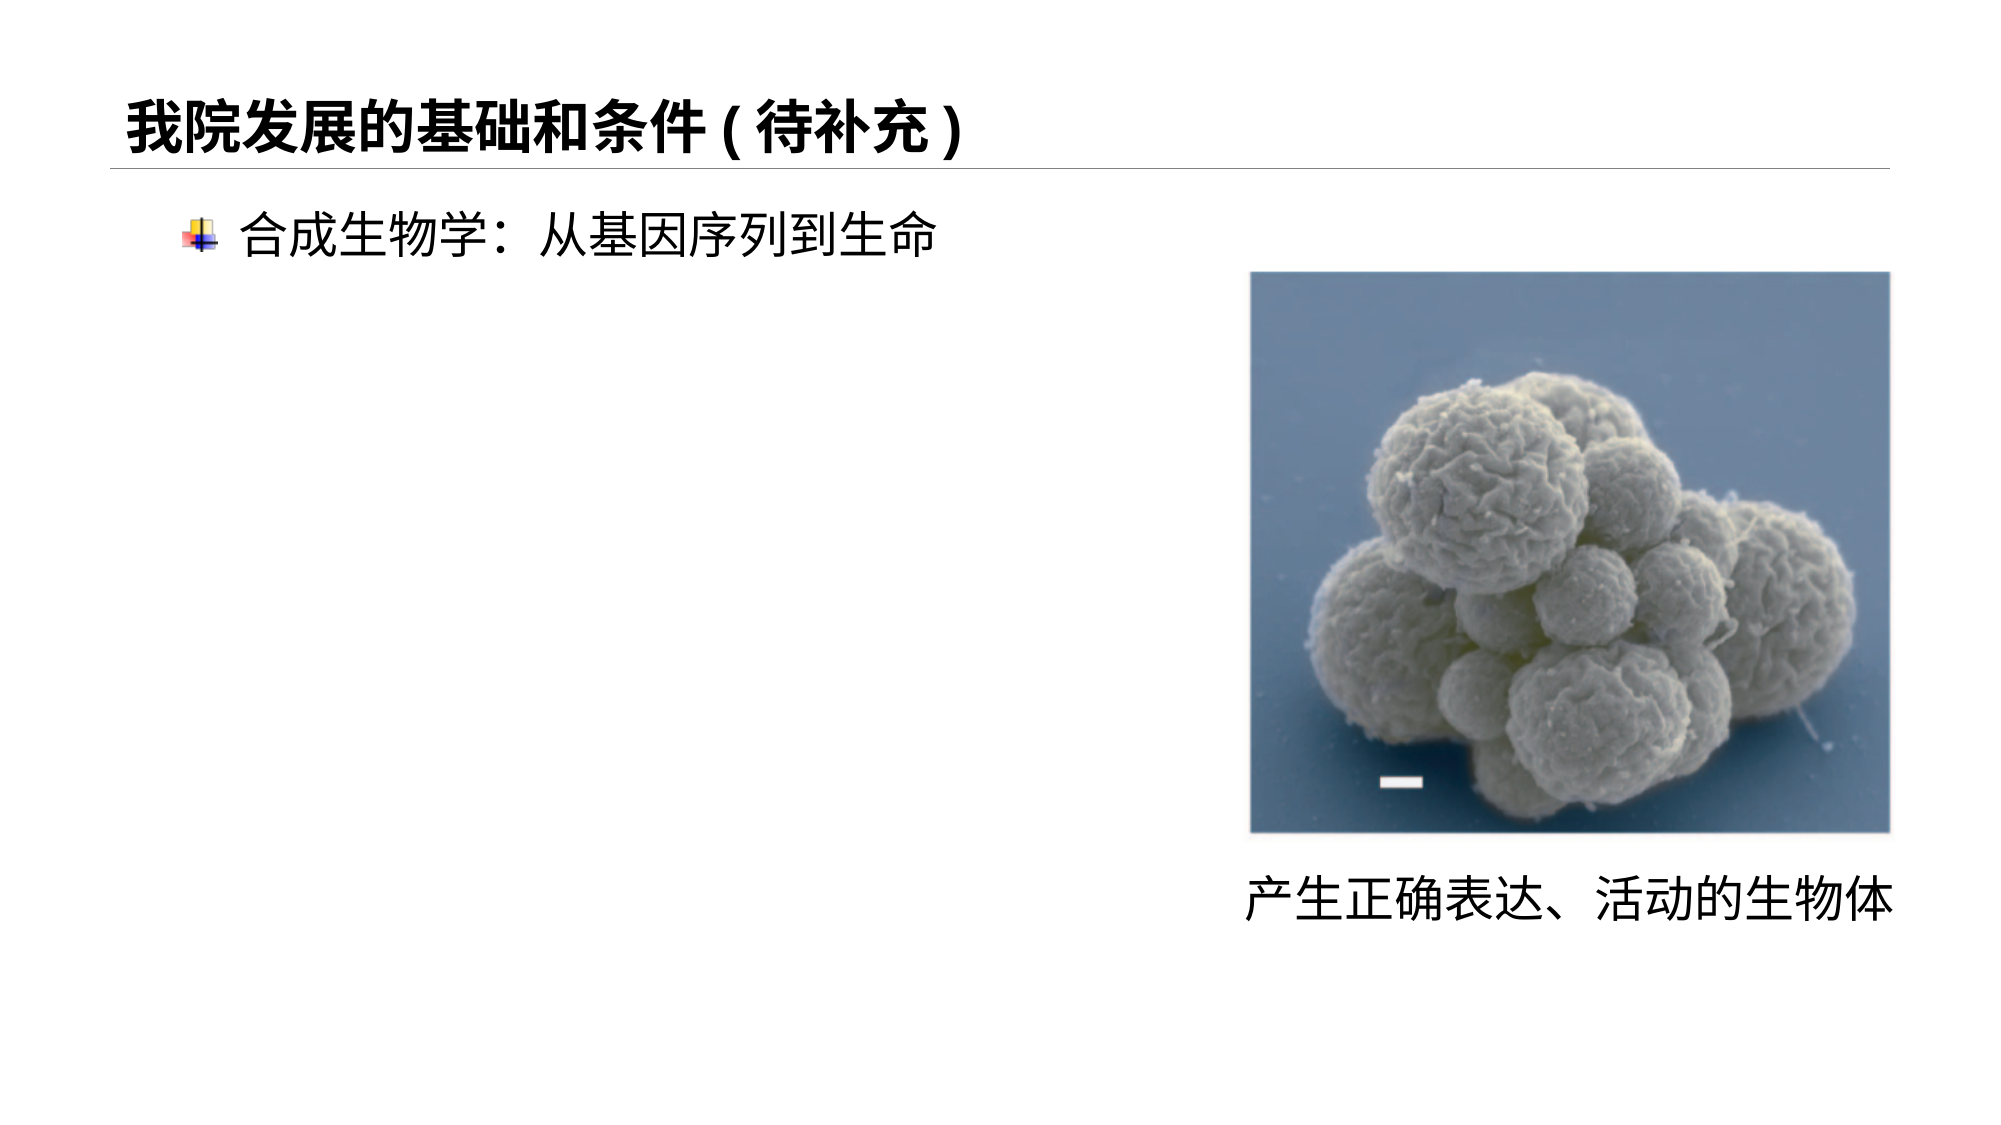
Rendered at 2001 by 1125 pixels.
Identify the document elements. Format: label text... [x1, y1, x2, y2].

text_box 产生正确表达、活动的生物体 [1161, 859, 1977, 935]
picture [182, 216, 218, 252]
picture [1243, 266, 1895, 844]
title 我院发展的基础和条件(待补充) [109, 0, 1890, 169]
text_box 合成生物学：从基因序列到生命 [167, 190, 1018, 271]
